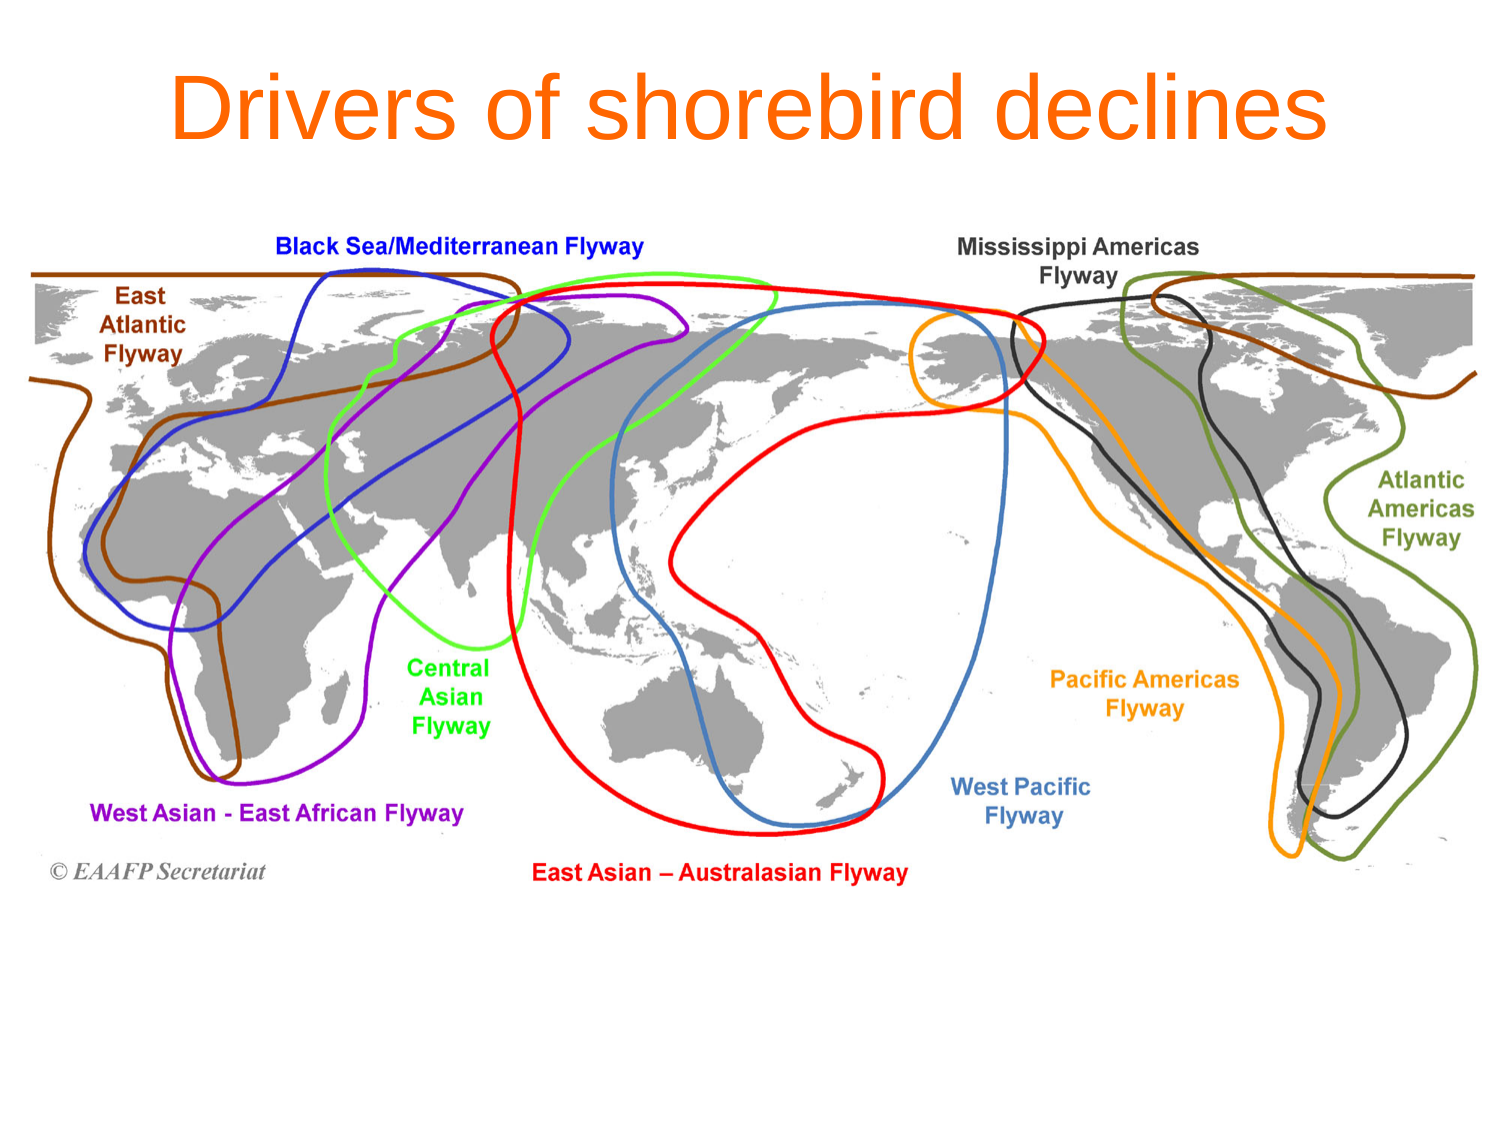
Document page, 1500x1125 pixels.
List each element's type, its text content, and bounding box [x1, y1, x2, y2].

picture [0, 214, 1500, 909]
text_box Drivers of shorebird declines [0, 8, 1500, 197]
